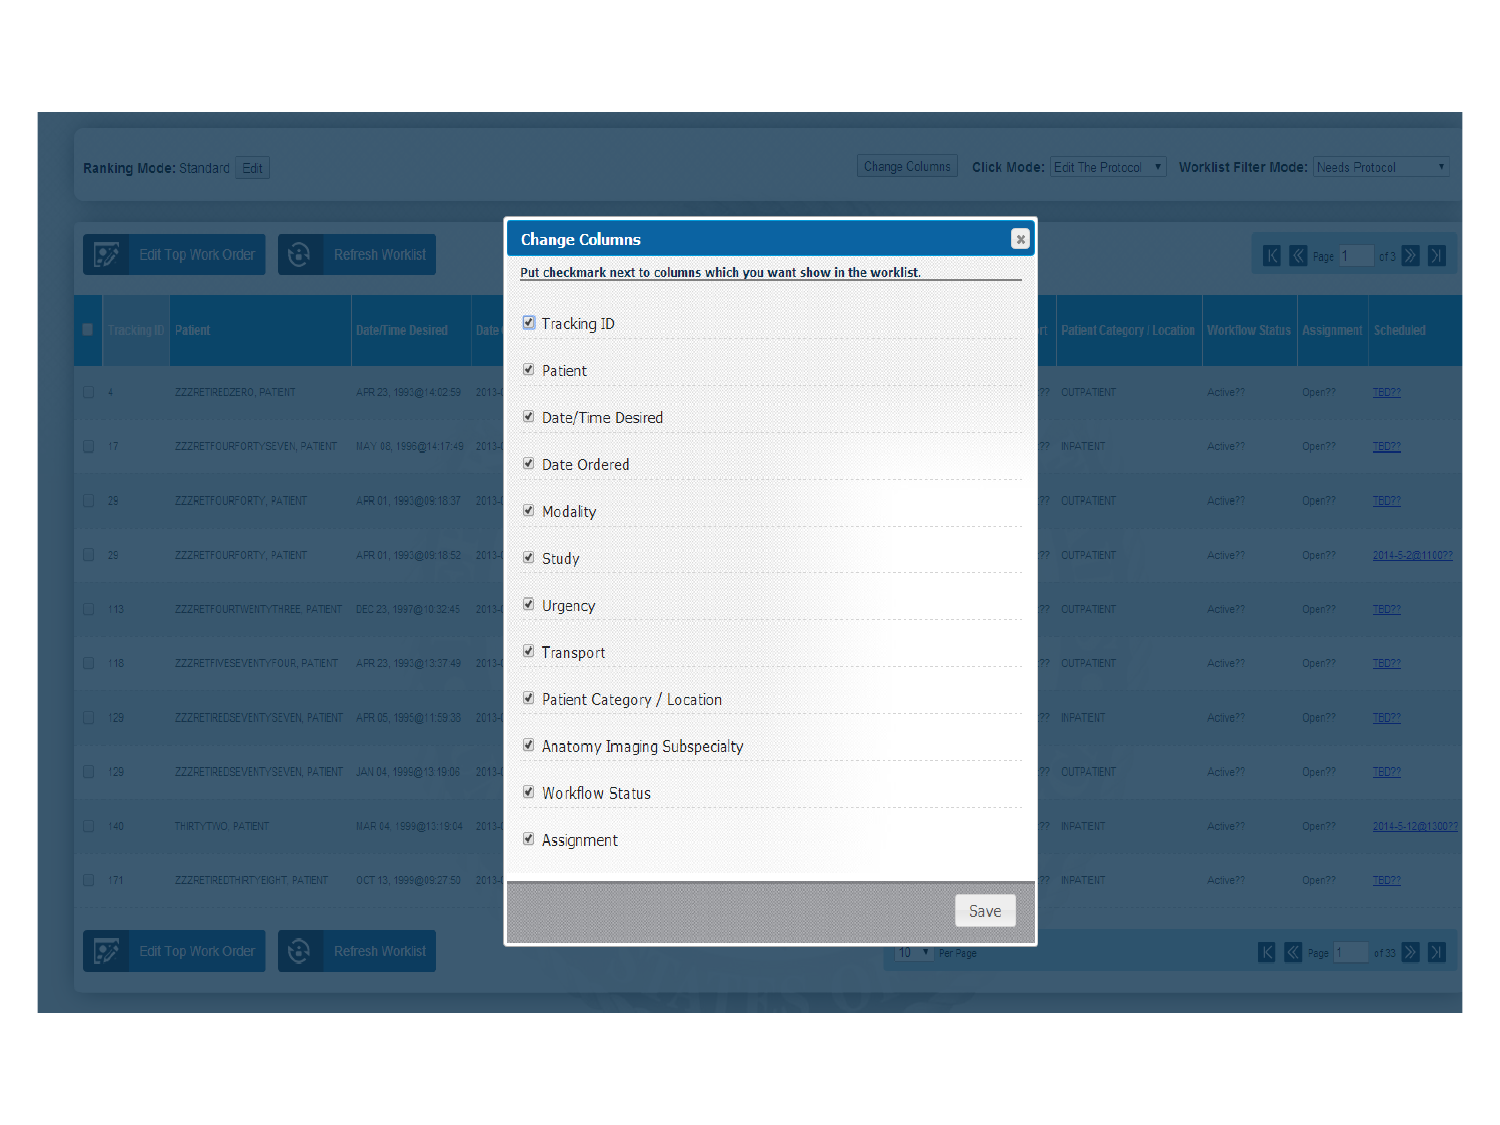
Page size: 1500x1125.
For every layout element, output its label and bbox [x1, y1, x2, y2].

picture [37, 112, 1463, 1013]
